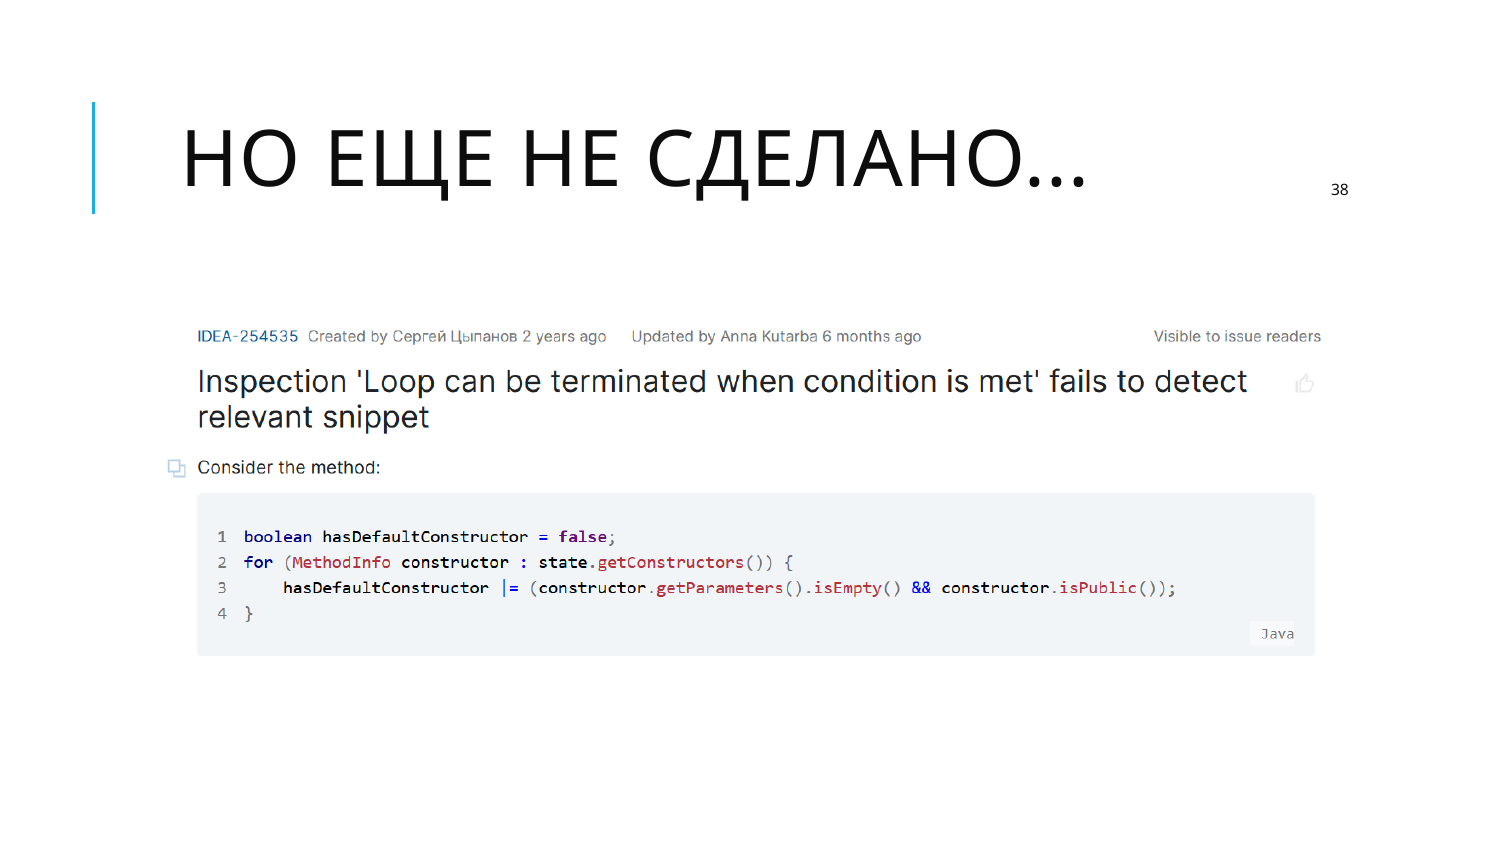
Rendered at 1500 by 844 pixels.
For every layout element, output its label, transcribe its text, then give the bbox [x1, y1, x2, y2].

slide_number 38 [1273, 106, 1364, 217]
picture [156, 316, 1344, 660]
title НО ЕЩЕ НЕ СДЕЛАНО... [165, 106, 1273, 217]
